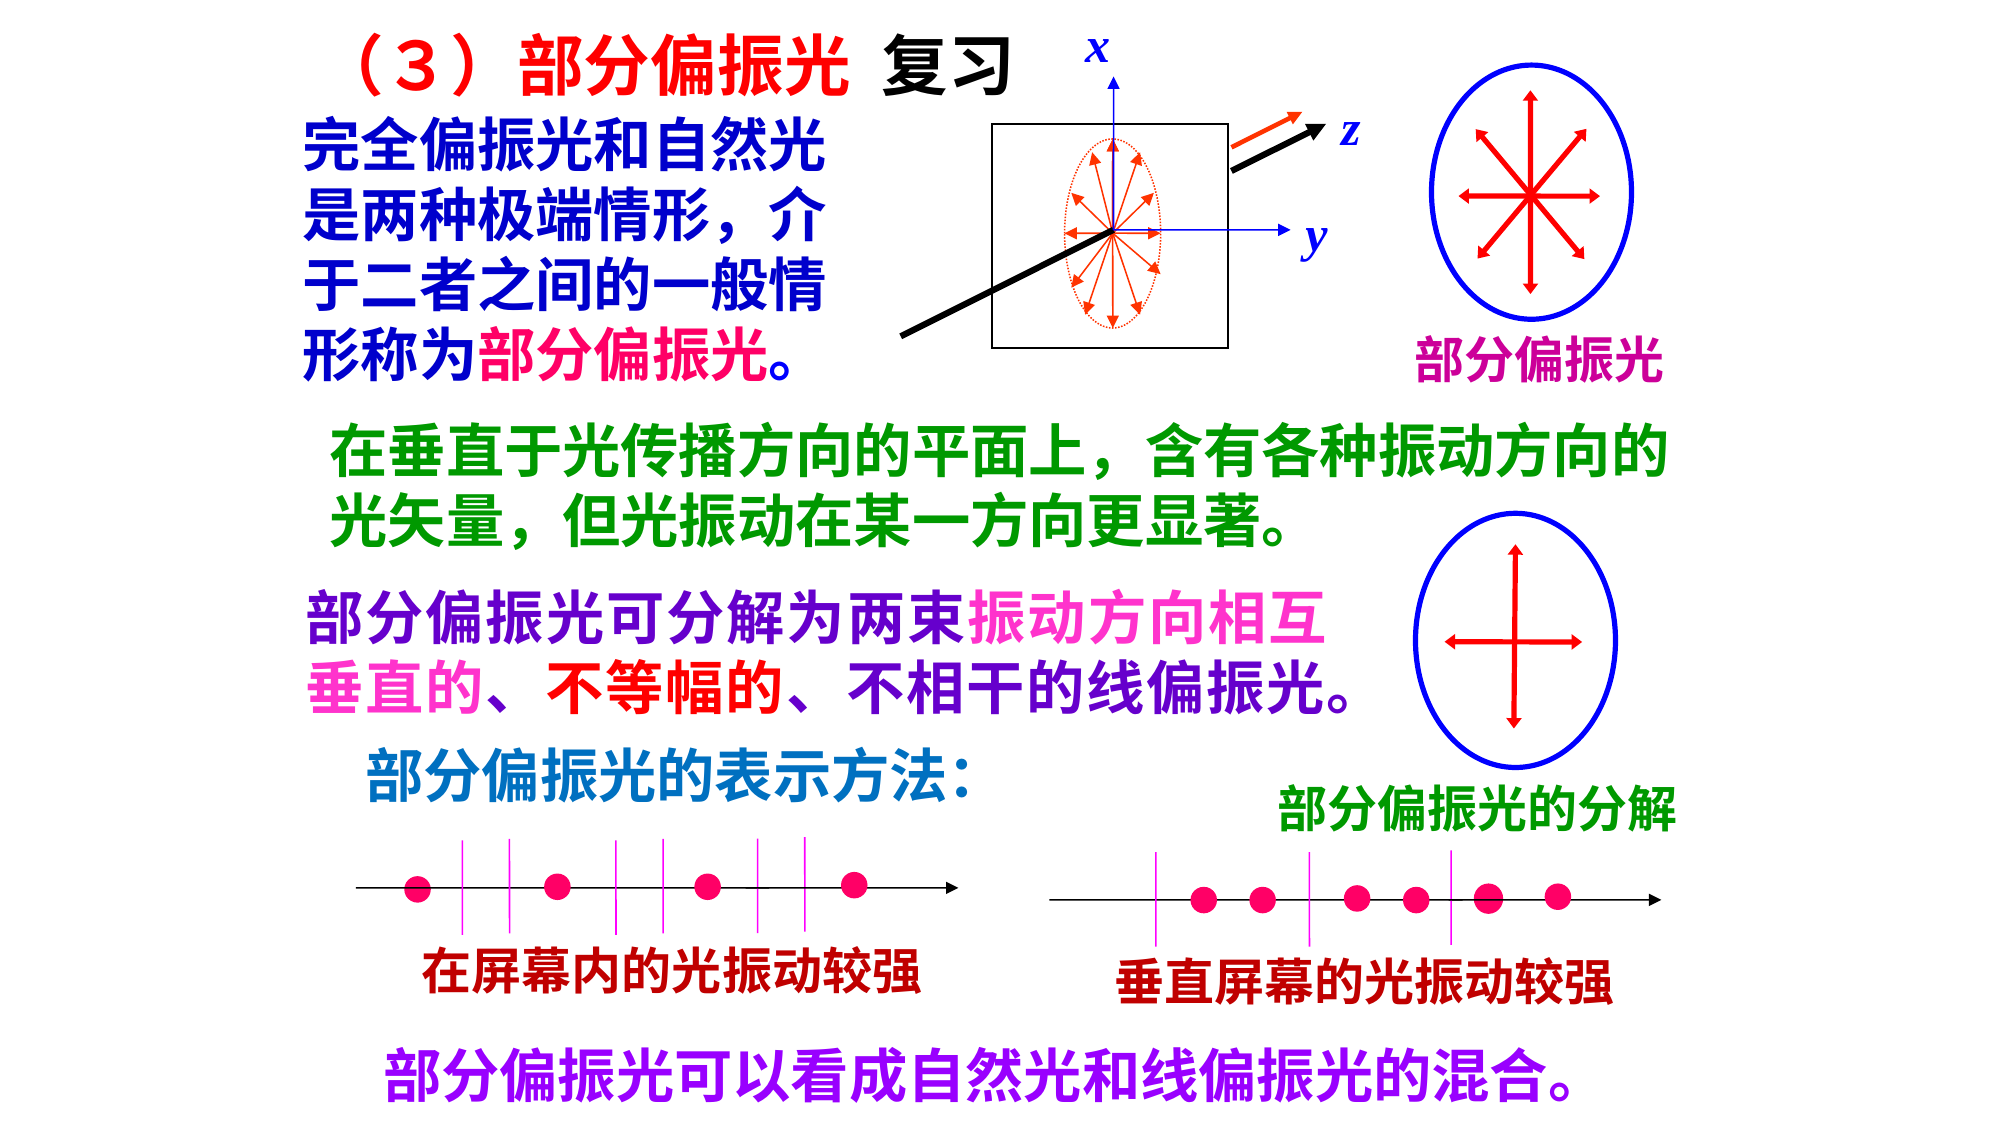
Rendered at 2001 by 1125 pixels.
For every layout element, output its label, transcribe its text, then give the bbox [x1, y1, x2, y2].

text_box （３）部分偏振光 复习 [271, 16, 900, 112]
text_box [1049, 850, 1662, 1020]
text_box 部分偏振光可分解为两束振动方向相互垂直的、不等幅的、不相干的线偏振光。 [290, 573, 1262, 729]
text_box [1399, 65, 1688, 388]
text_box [355, 836, 959, 1008]
text_box 在垂直于光传播方向的平面上，含有各种振动方向的光矢量，但光振动在某一方向更显著。 [314, 407, 1728, 562]
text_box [900, 5, 1416, 349]
text_box 完全偏振光和自然光是两种极端情形，介于二者之间的一般情形称为部分偏振光。 [287, 100, 884, 396]
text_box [1262, 513, 1723, 836]
text_box 部分偏振光可以看成自然光和线偏振光的混合。 [368, 1031, 1622, 1116]
text_box 部分偏振光的表示方法： [350, 732, 1201, 817]
